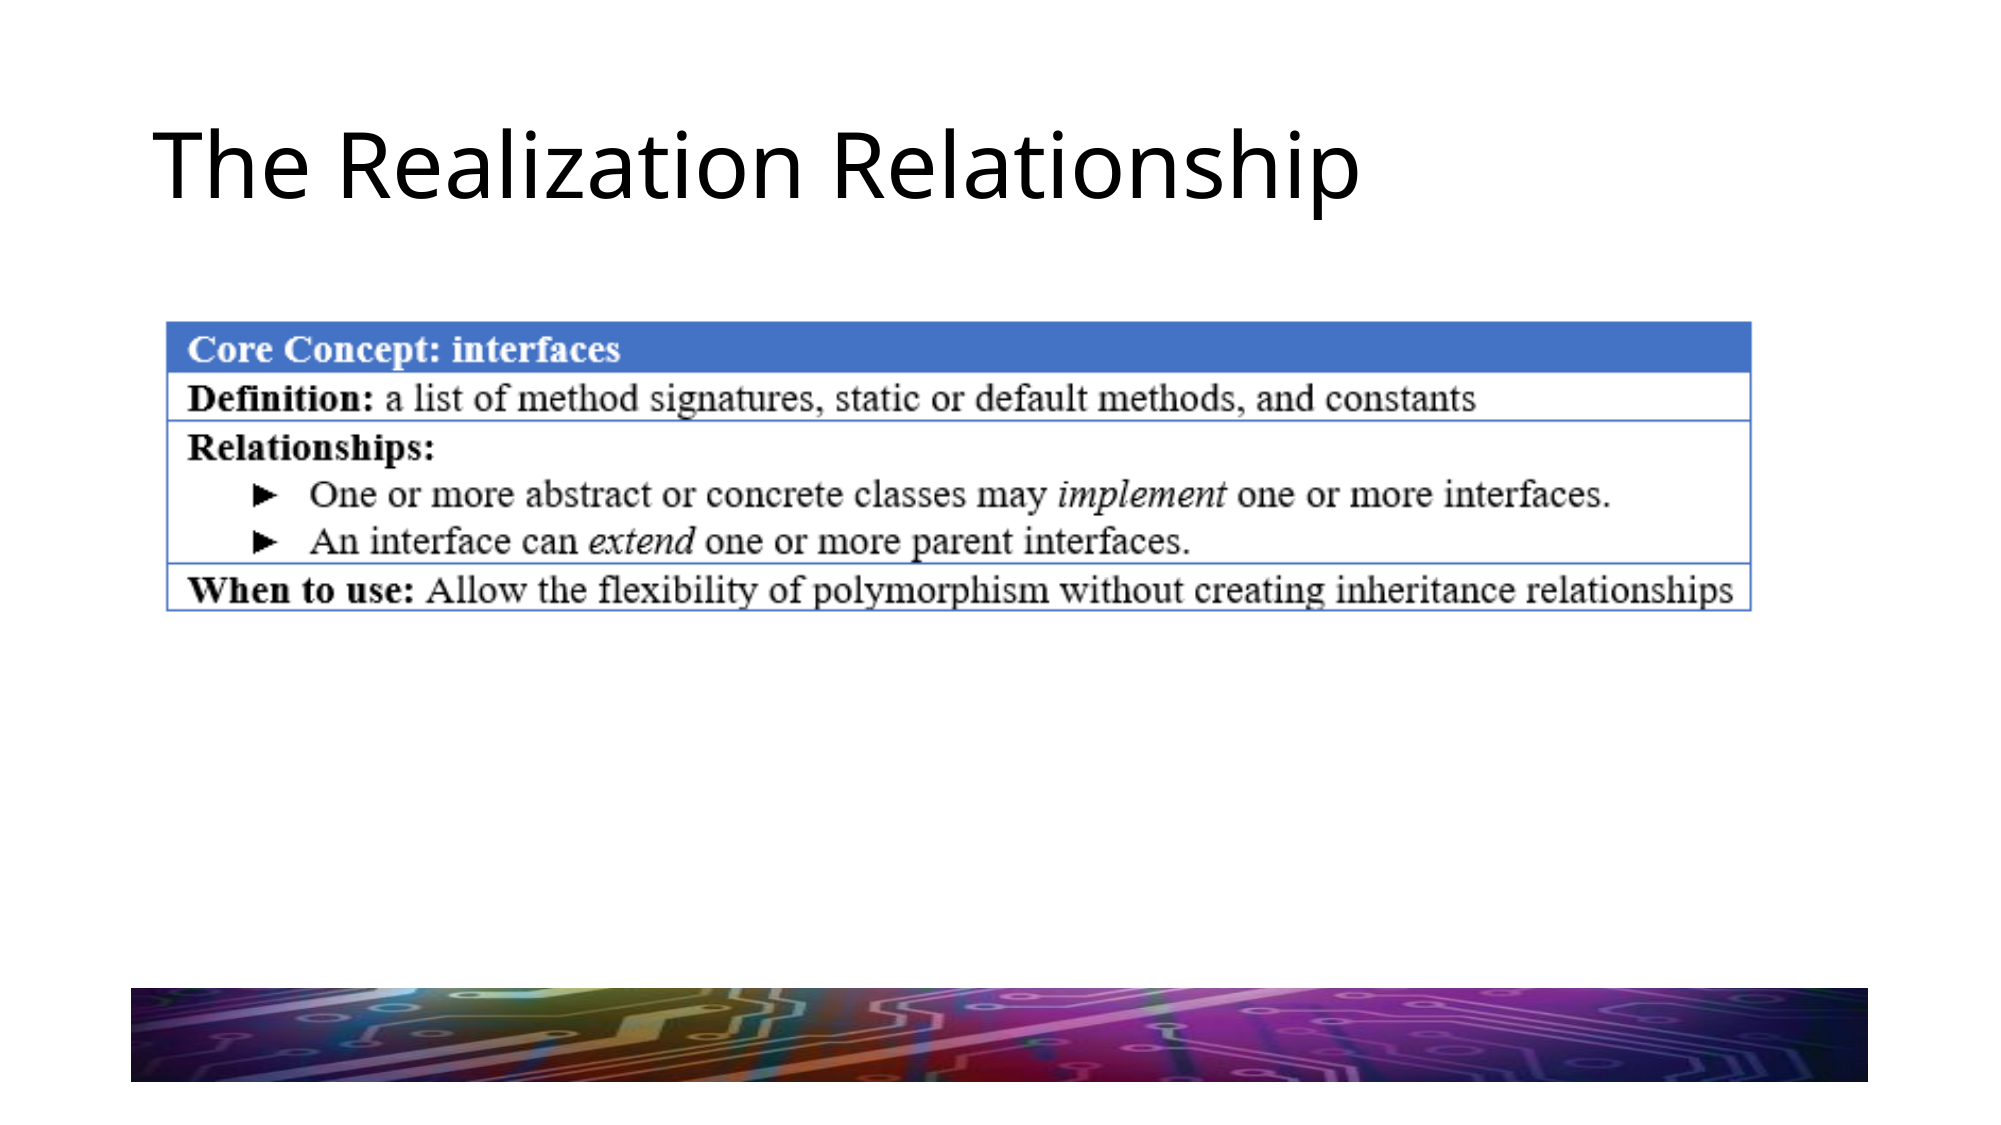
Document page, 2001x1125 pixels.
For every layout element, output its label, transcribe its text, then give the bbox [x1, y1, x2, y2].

picture [131, 988, 1869, 1083]
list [153, 288, 1783, 661]
title The Realization Relationship [137, 59, 1863, 278]
